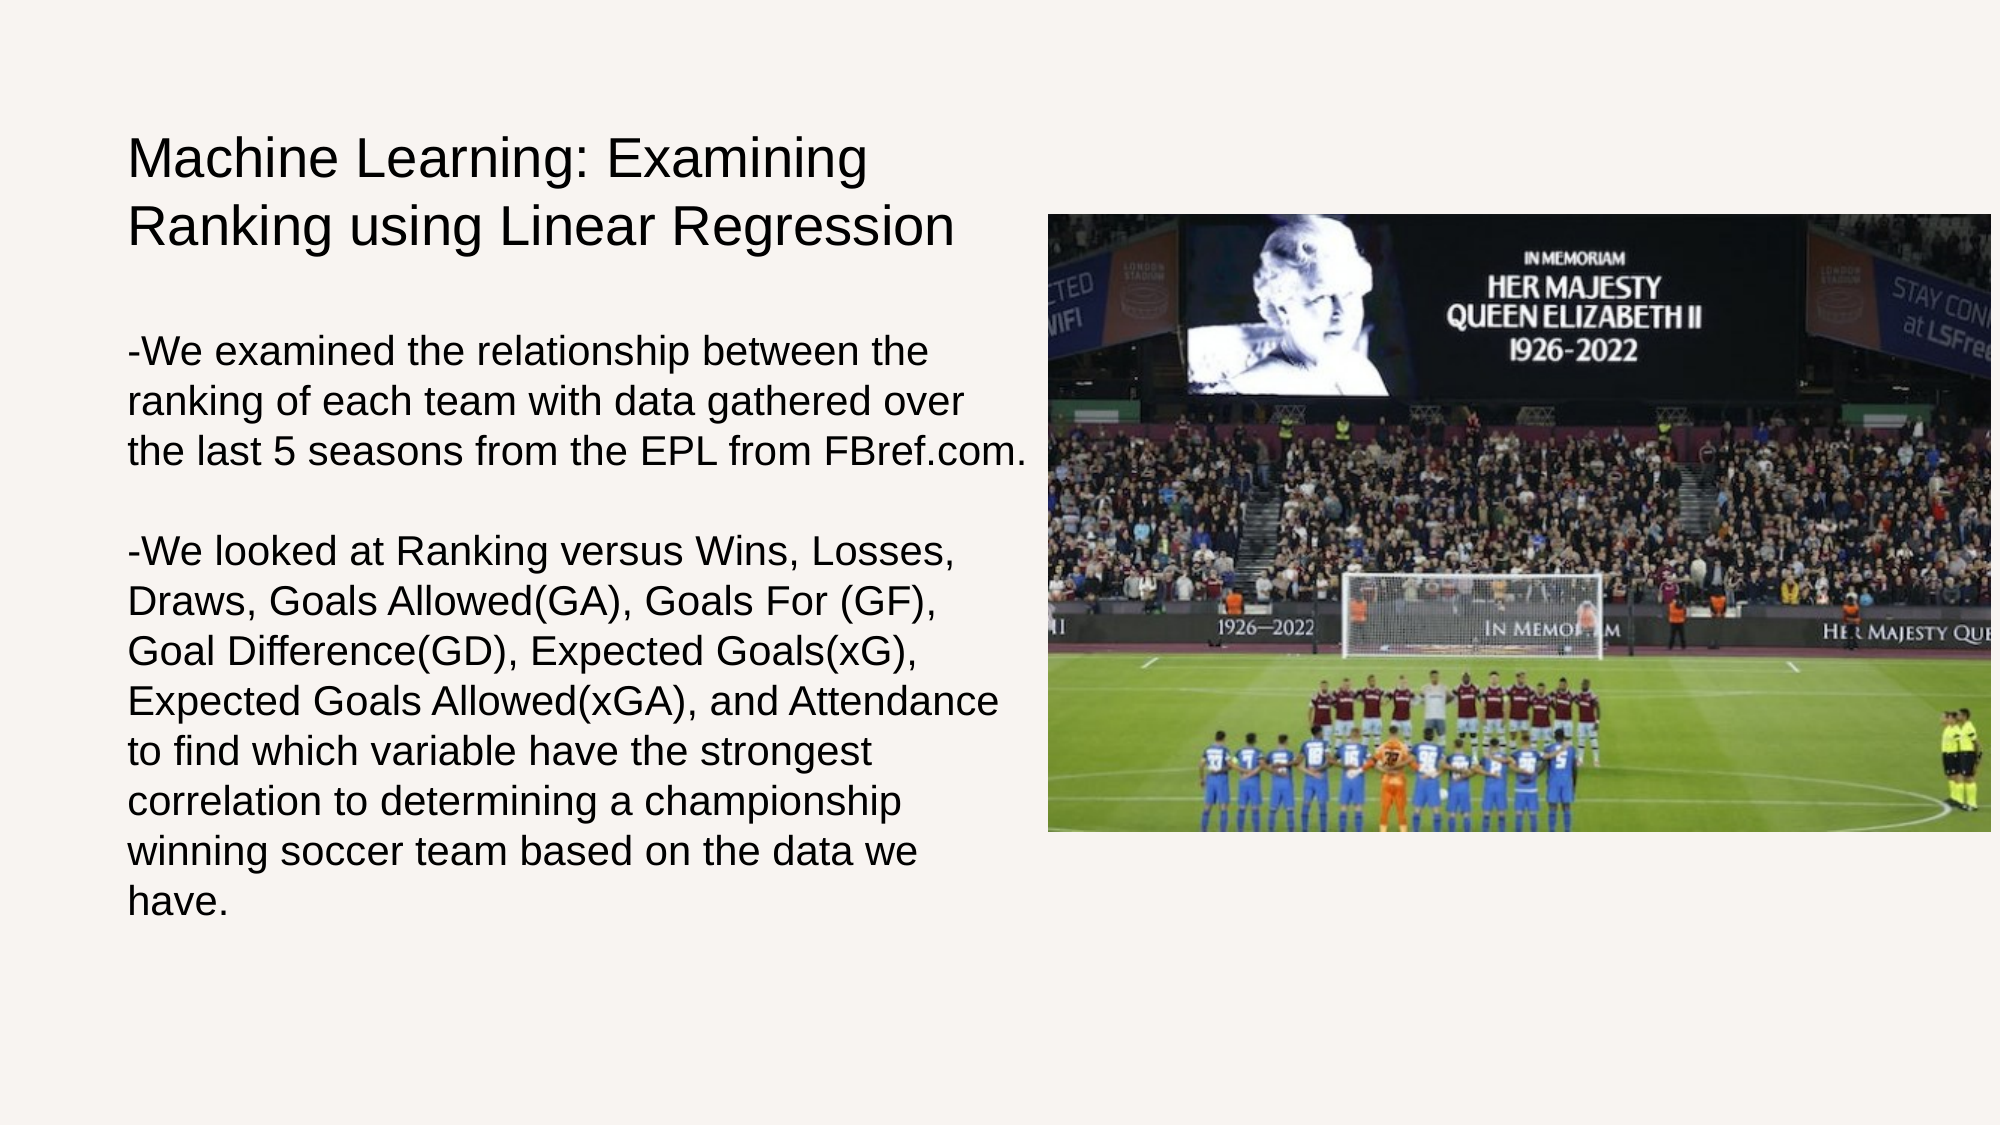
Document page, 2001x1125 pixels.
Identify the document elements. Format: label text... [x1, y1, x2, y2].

title Machine Learning: Examining Ranking using Linear Regression -We examined the relationship between the ranking of each team with data gathered over the last 5 seasons from the EPL from FBref.com. -We looked at Ranking versus Wins, Losses, Draws, Goals Allowed(GA), Goals For (GF), Goal Difference(GD), Expected Goals(xG), Expected Goals Allowed(xGA), and Attendance to find which variable have the strongest correlation to determining a championship winning soccer team based on the data we have. [107, 35, 1049, 1010]
picture [1048, 213, 1991, 832]
